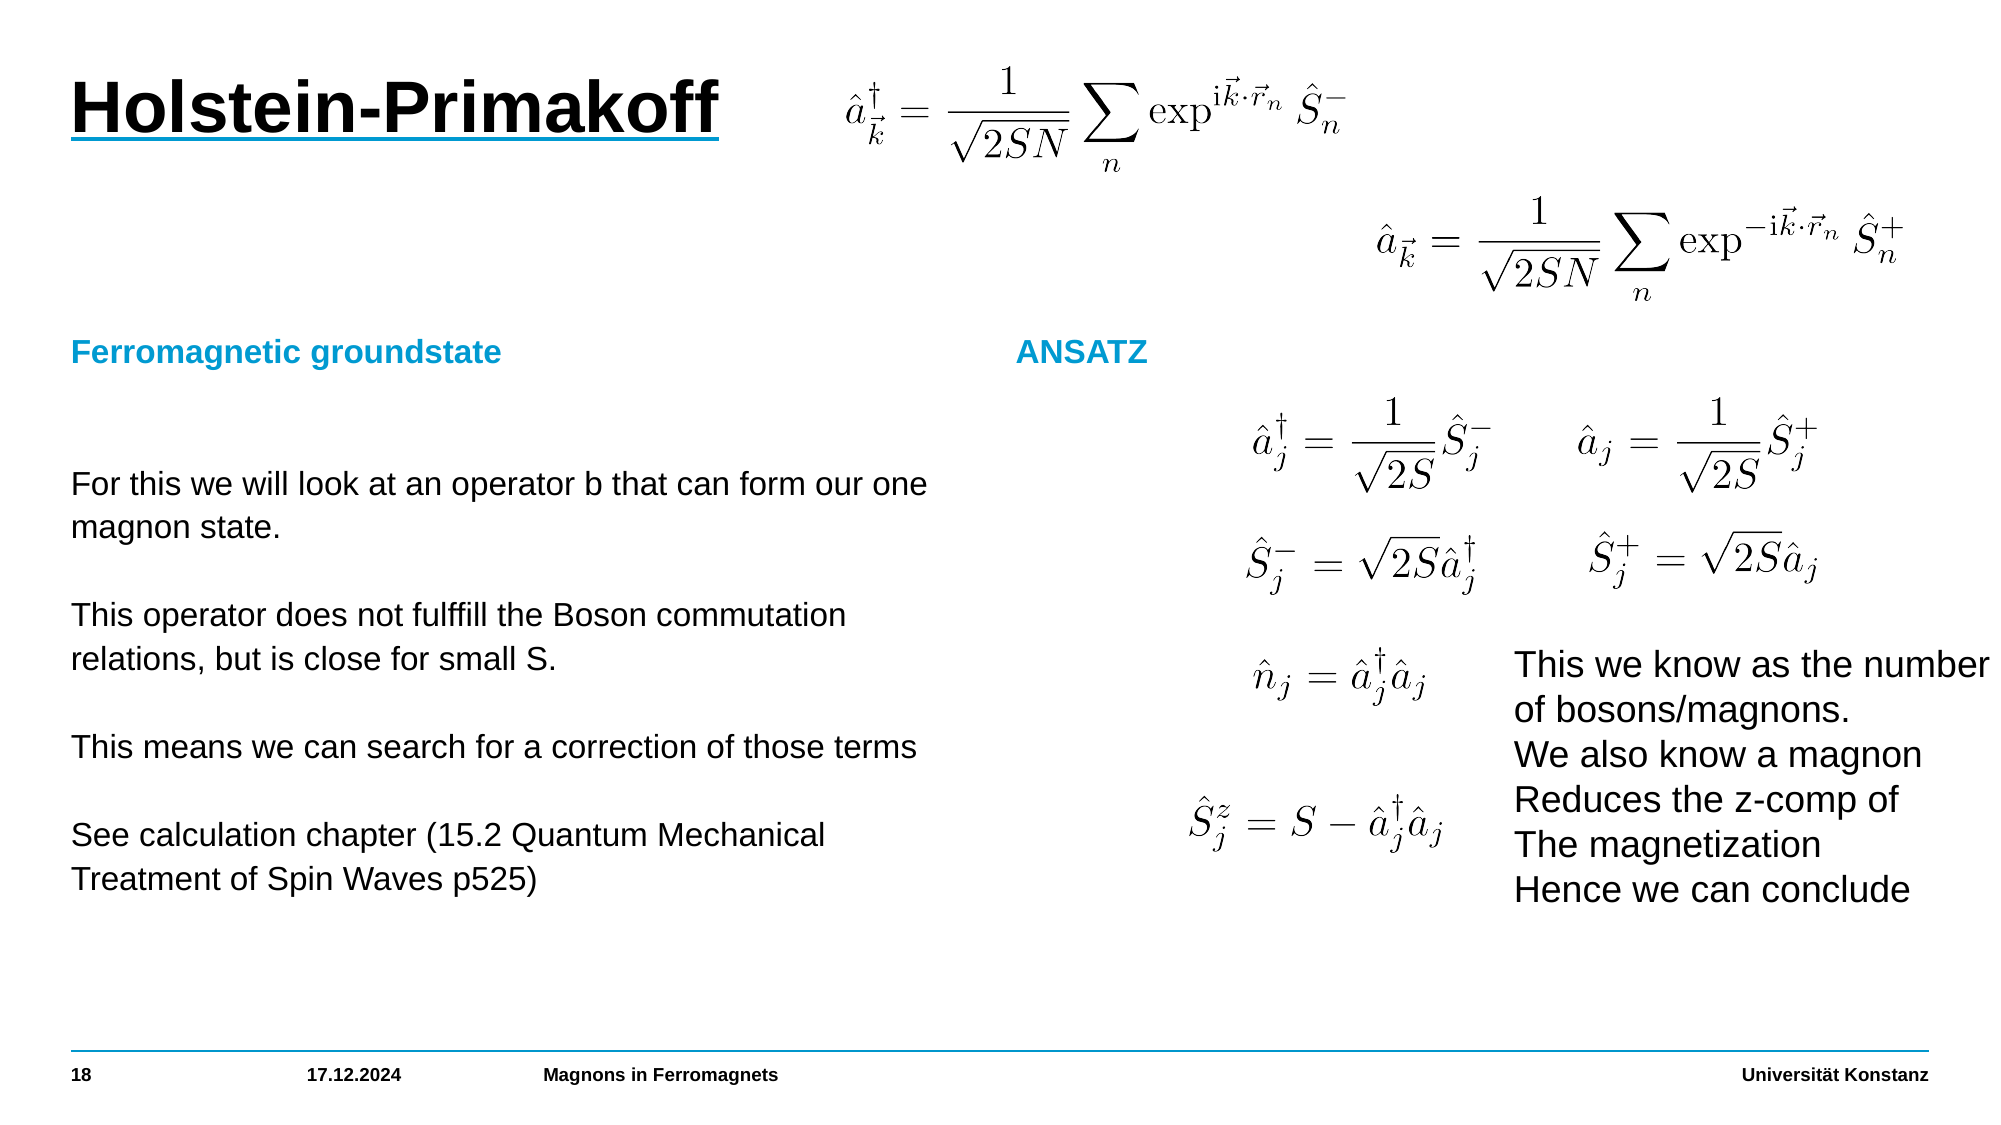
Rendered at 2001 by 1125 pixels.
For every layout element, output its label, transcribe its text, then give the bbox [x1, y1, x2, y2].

picture [1377, 196, 1904, 301]
slide_number 18 [70, 1058, 276, 1094]
picture [1253, 397, 1492, 494]
picture [846, 66, 1346, 172]
picture [1578, 397, 1817, 494]
picture [1188, 794, 1443, 853]
title Holstein-Primakoff [70, 66, 1457, 268]
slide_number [306, 1058, 512, 1094]
footer Magnons in Ferromagnets [543, 1058, 1489, 1094]
picture [1253, 646, 1425, 706]
picture [1246, 535, 1476, 595]
text_box This we know as the number of bosons/magnons. We also know a magnon Reduces the z-comp of The magnetization Hence we can conclude [1499, 632, 2000, 917]
picture [1589, 531, 1818, 590]
list Ferromagnetic groundstate For this we will look at an operator b that can form our one magnon state. This operator does not fulffill the Boson commutation relations, but is close for small S. This means we can search for a correction of those terms See calculation chapter (15.2 Quantum Mechanical Treatment of Spin Waves p525) [70, 326, 985, 1000]
list ANSATZ [1015, 326, 1930, 1000]
